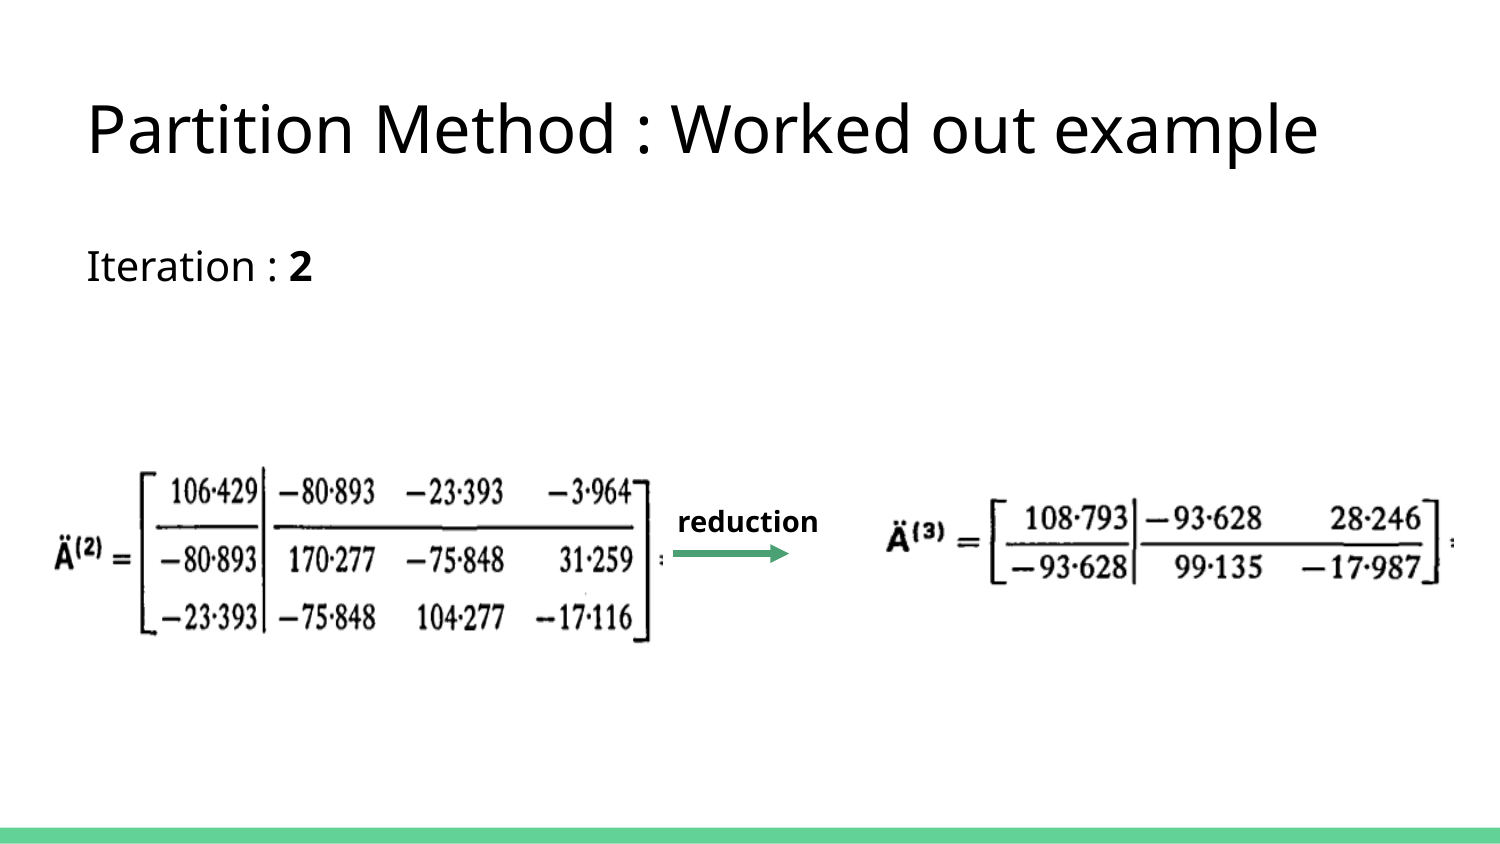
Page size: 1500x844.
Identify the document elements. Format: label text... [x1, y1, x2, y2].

text_box Partition Method : Worked out example [71, 71, 1424, 182]
picture [9, 437, 663, 670]
text_box [76, 206, 1424, 288]
picture [860, 493, 1454, 614]
text_box Iteration : 2 [71, 224, 1157, 305]
text_box reduction [667, 487, 900, 553]
